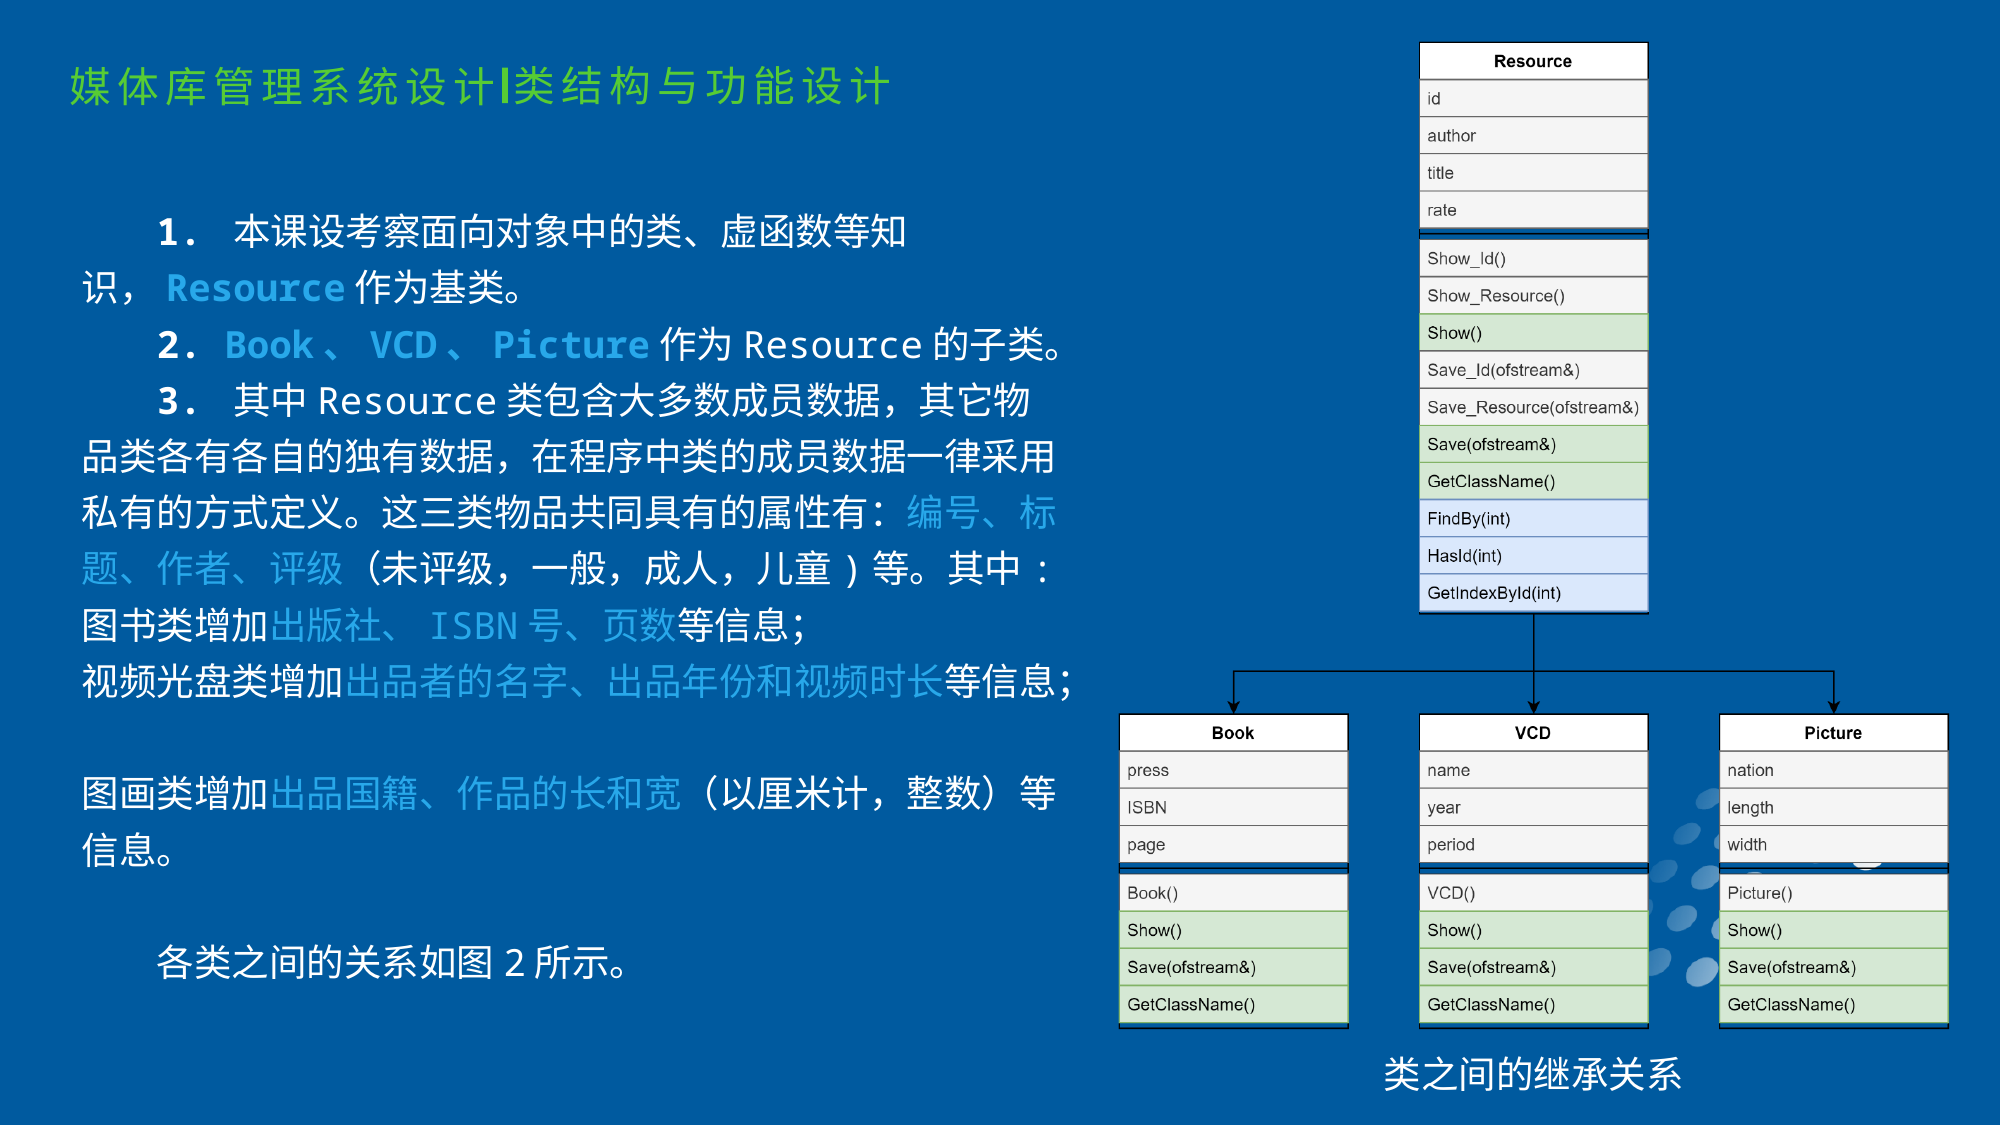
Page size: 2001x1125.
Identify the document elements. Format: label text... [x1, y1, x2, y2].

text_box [54, 52, 919, 107]
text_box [1104, 27, 1963, 1097]
text_box 1. 本课设考察面向对象中的类、虚函数等知识，Resource作为基类。 2. Book、VCD、Picture作为Resource的子类。 3. 其中Resource类包含大多数成员数据，其它物品类各有各自的独有数据，在程序中类的成员数据一律采用私有的方式定义。这三类物品共同具有的属性有：编号、标题、作者、评级（未评级，一般，成人，儿童)等。其中: 图书类增加出版社、ISBN号、页数等信息； 视频光盘类增加出品者的名字、出品年份和视频时长等信息； 图画类增加出品国籍、作品的长和宽（以厘米计，整数）等信息。 各类之间的关系如图2所示。 [67, 189, 1075, 992]
